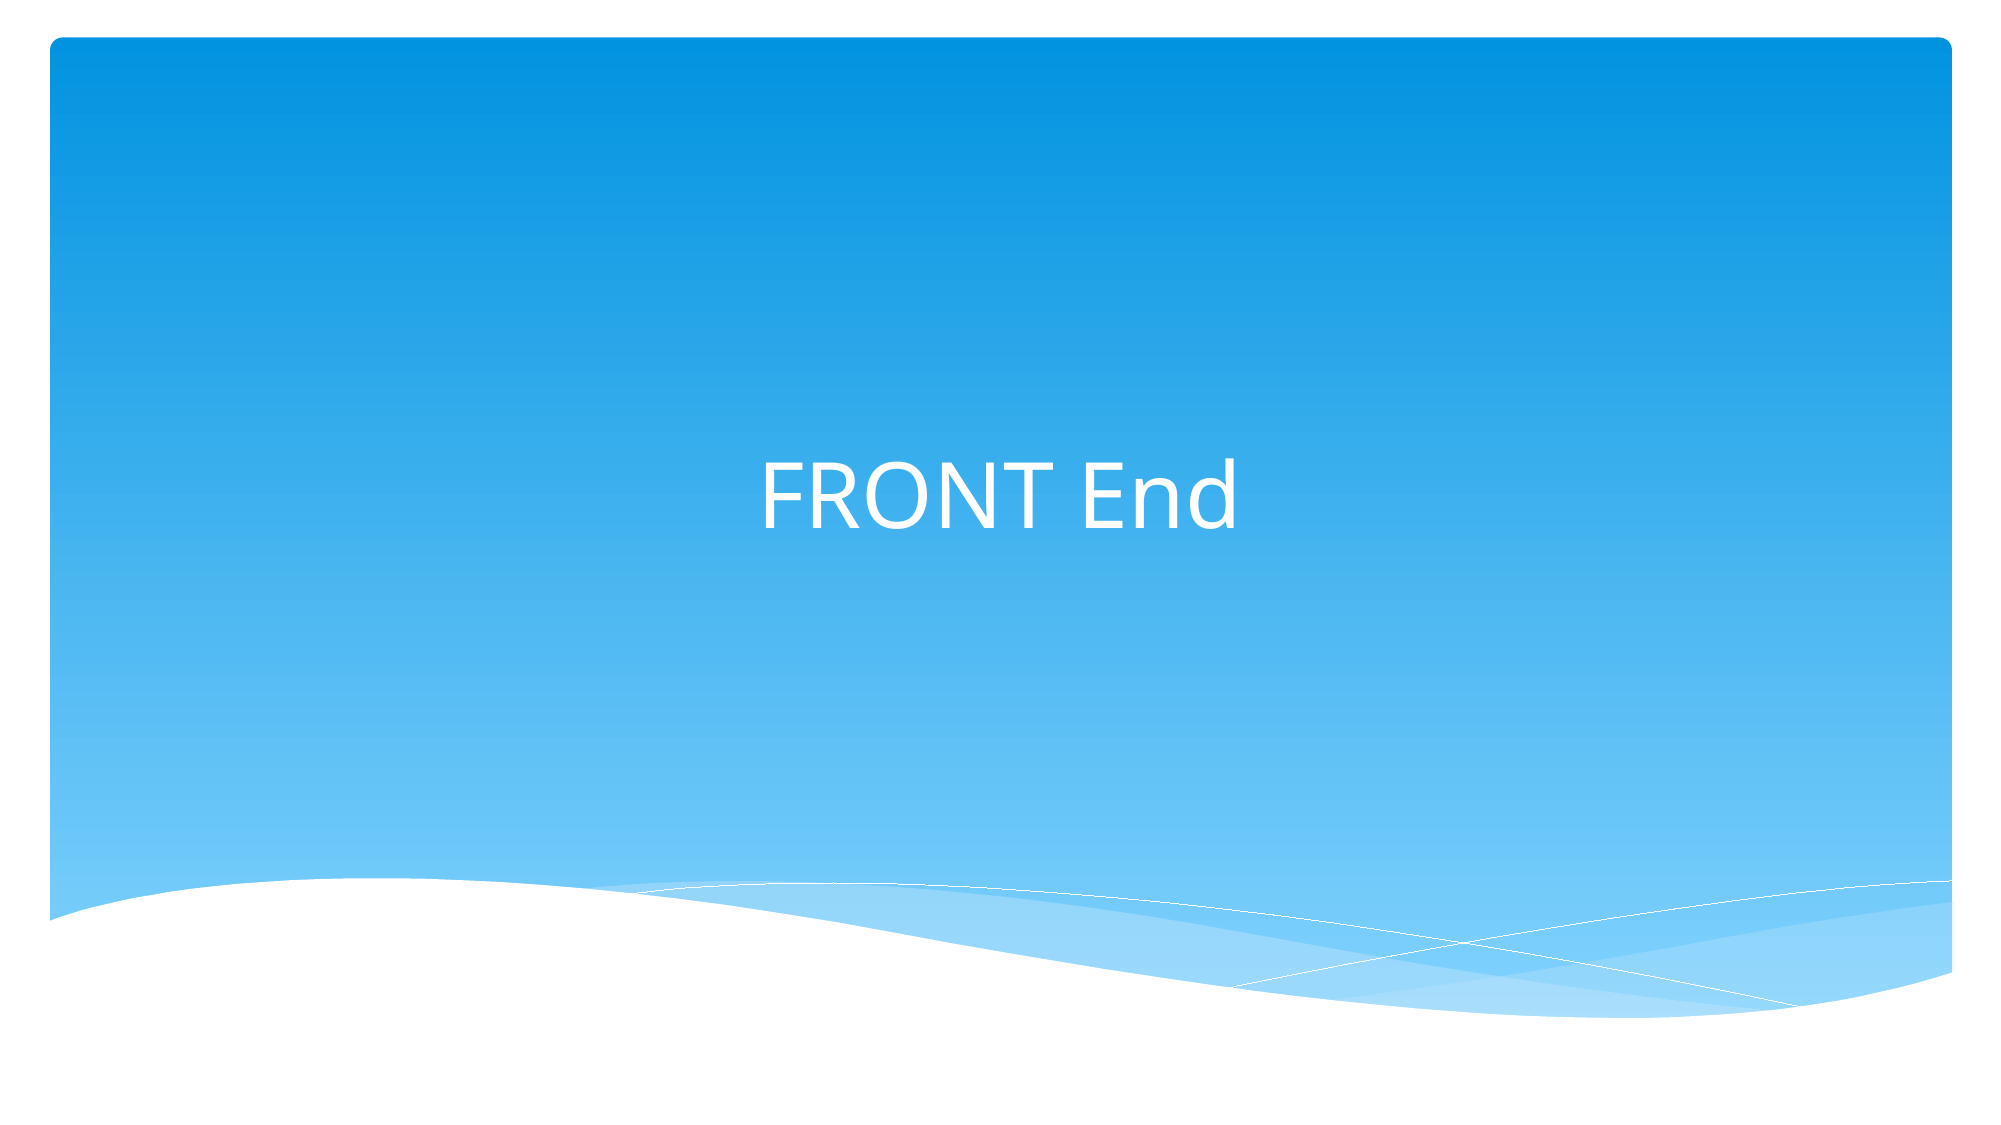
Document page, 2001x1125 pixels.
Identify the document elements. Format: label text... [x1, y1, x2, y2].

title FRONT End [150, 262, 1850, 555]
